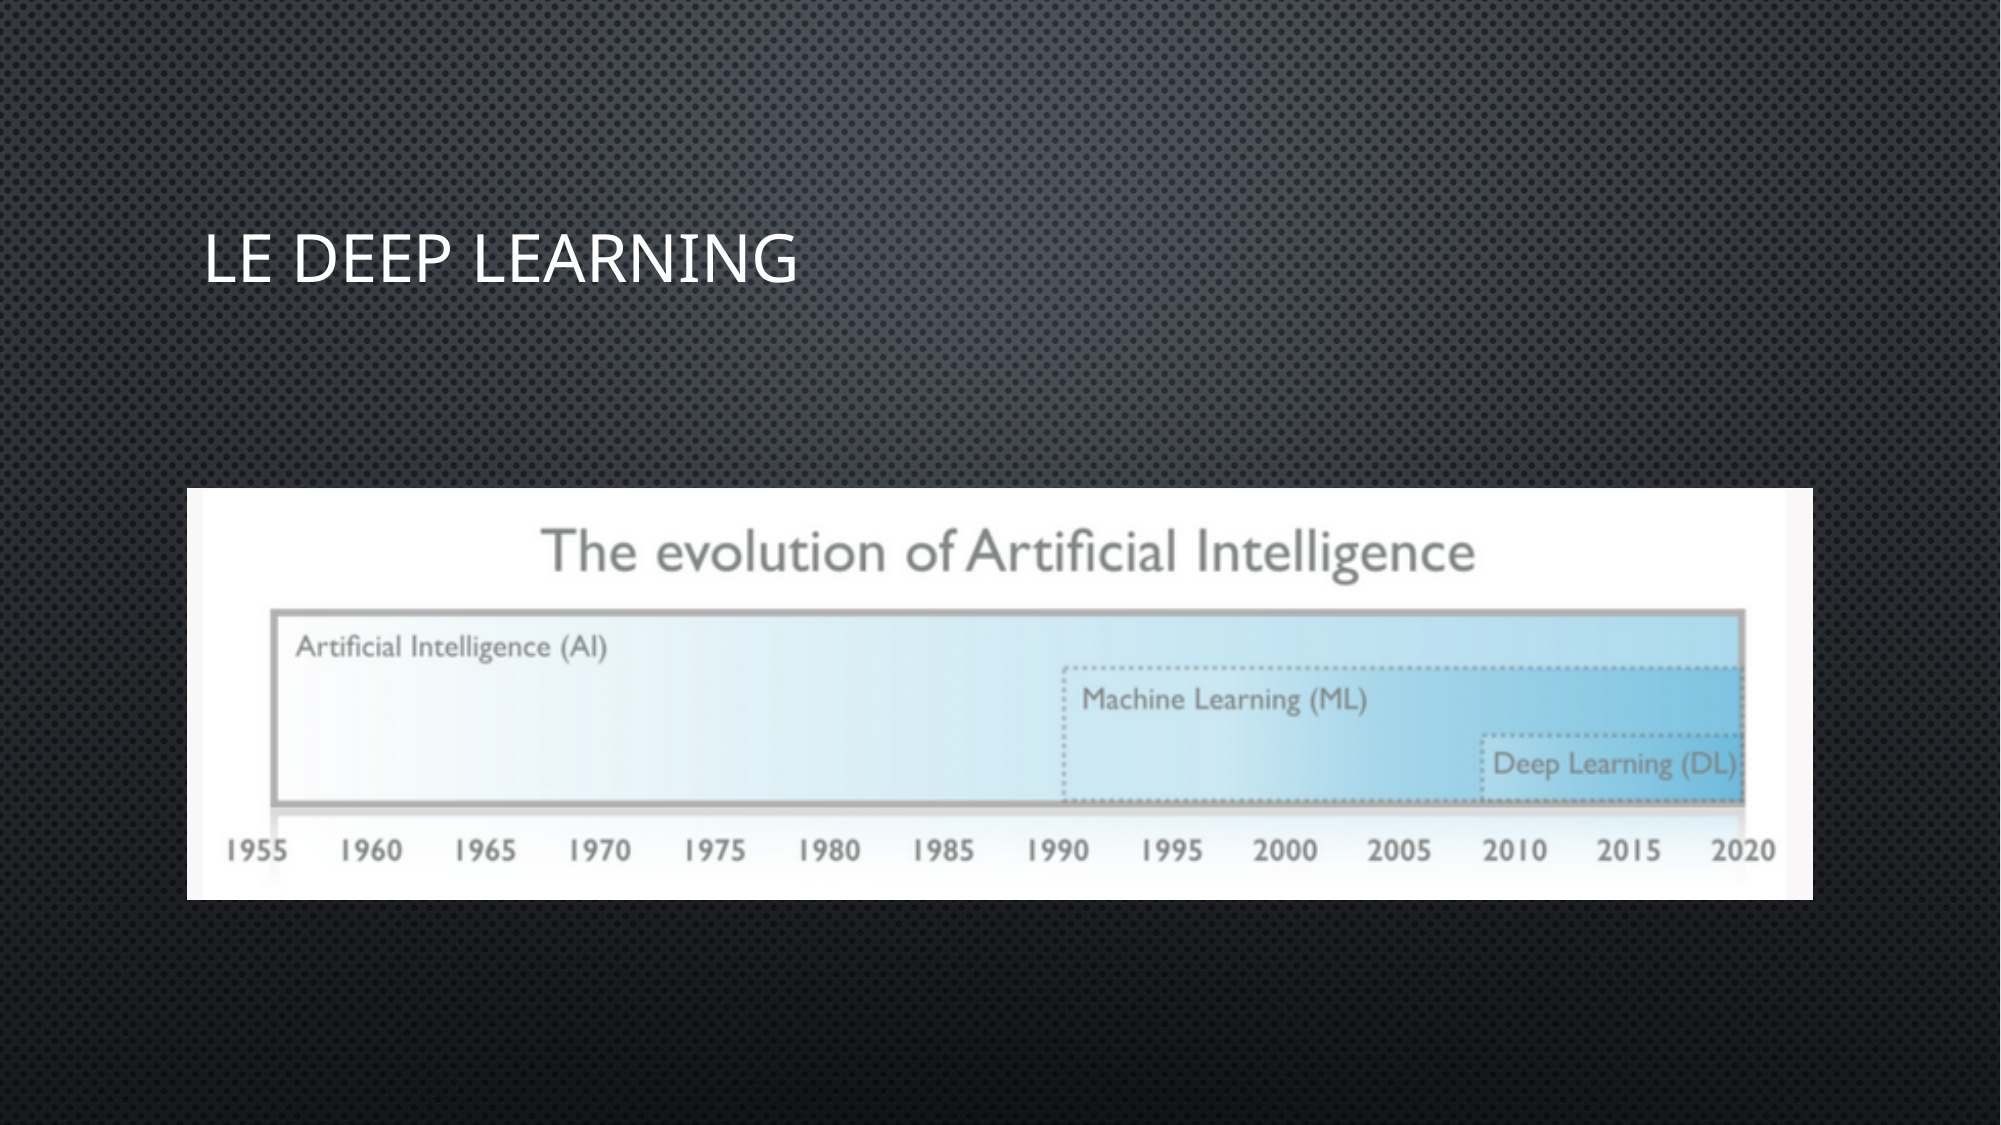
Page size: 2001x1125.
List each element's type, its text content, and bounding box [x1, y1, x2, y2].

title Le Deep learning [187, 99, 1813, 413]
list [186, 488, 1813, 900]
